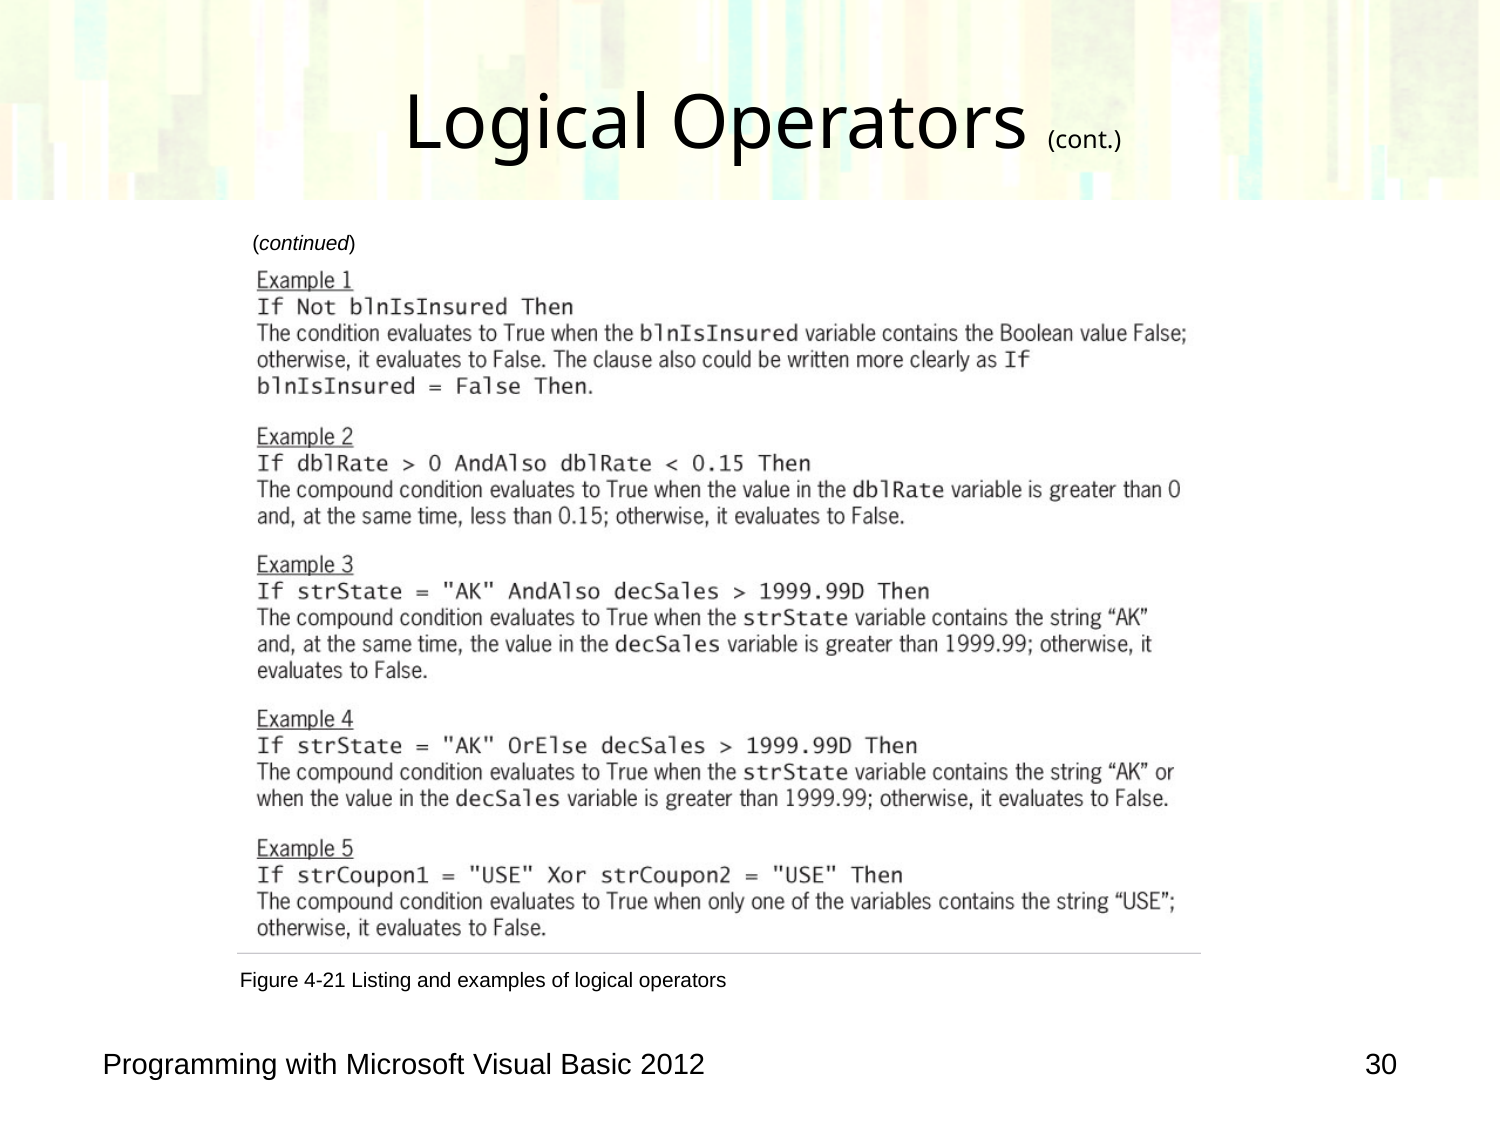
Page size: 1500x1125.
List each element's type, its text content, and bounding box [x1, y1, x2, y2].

slide_number 30 [1074, 1037, 1413, 1101]
text_box Figure 4-21 Listing and examples of logical operators [224, 959, 888, 1000]
text_box (continued) [237, 222, 1075, 259]
picture [237, 259, 1201, 954]
footer Programming with Microsoft Visual Basic 2012 [87, 1037, 1051, 1101]
title Logical Operators (cont.) [99, 24, 1425, 213]
